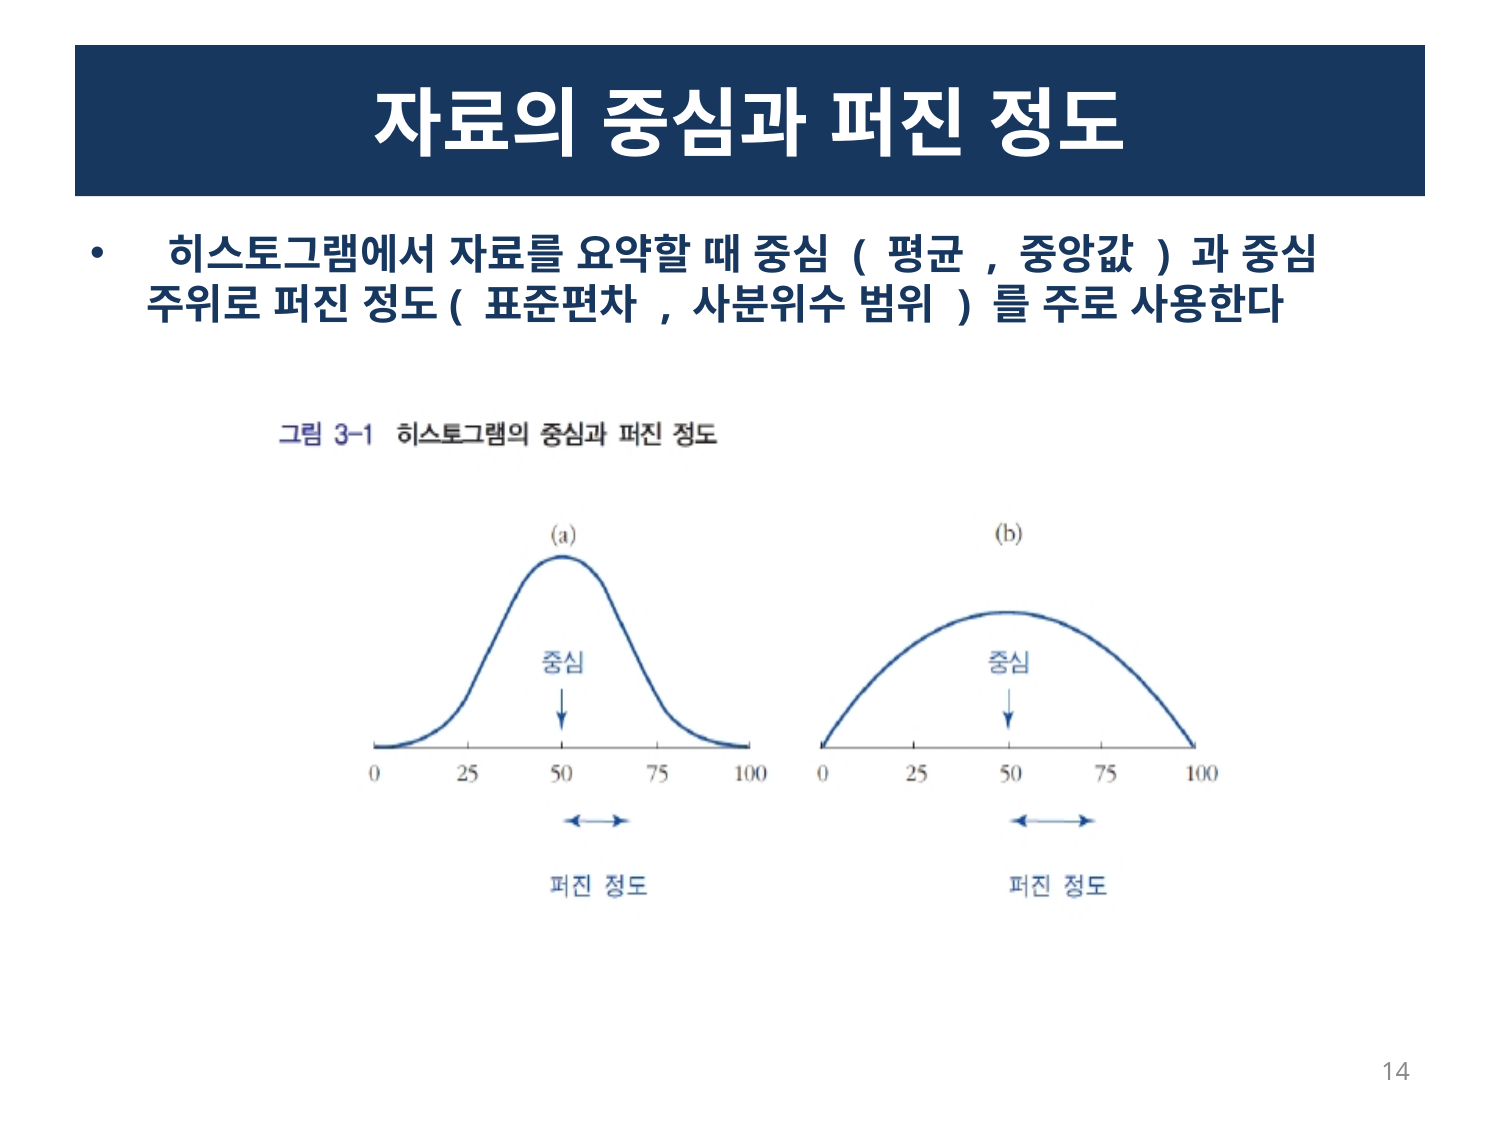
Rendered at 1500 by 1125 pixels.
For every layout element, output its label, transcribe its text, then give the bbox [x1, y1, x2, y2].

slide_number 14 [1074, 1042, 1425, 1103]
picture [272, 408, 1240, 941]
list 히스토그램에서 자료를 요약할 때 중심 ( 평균 , 중앙값 ) 과 중심 주위로 퍼진 정도( 표준편차 , 사분위수 범위 ) 를 주로 사용한다 [75, 219, 1425, 1005]
title 자료의 중심과 퍼진 정도 [75, 45, 1425, 197]
